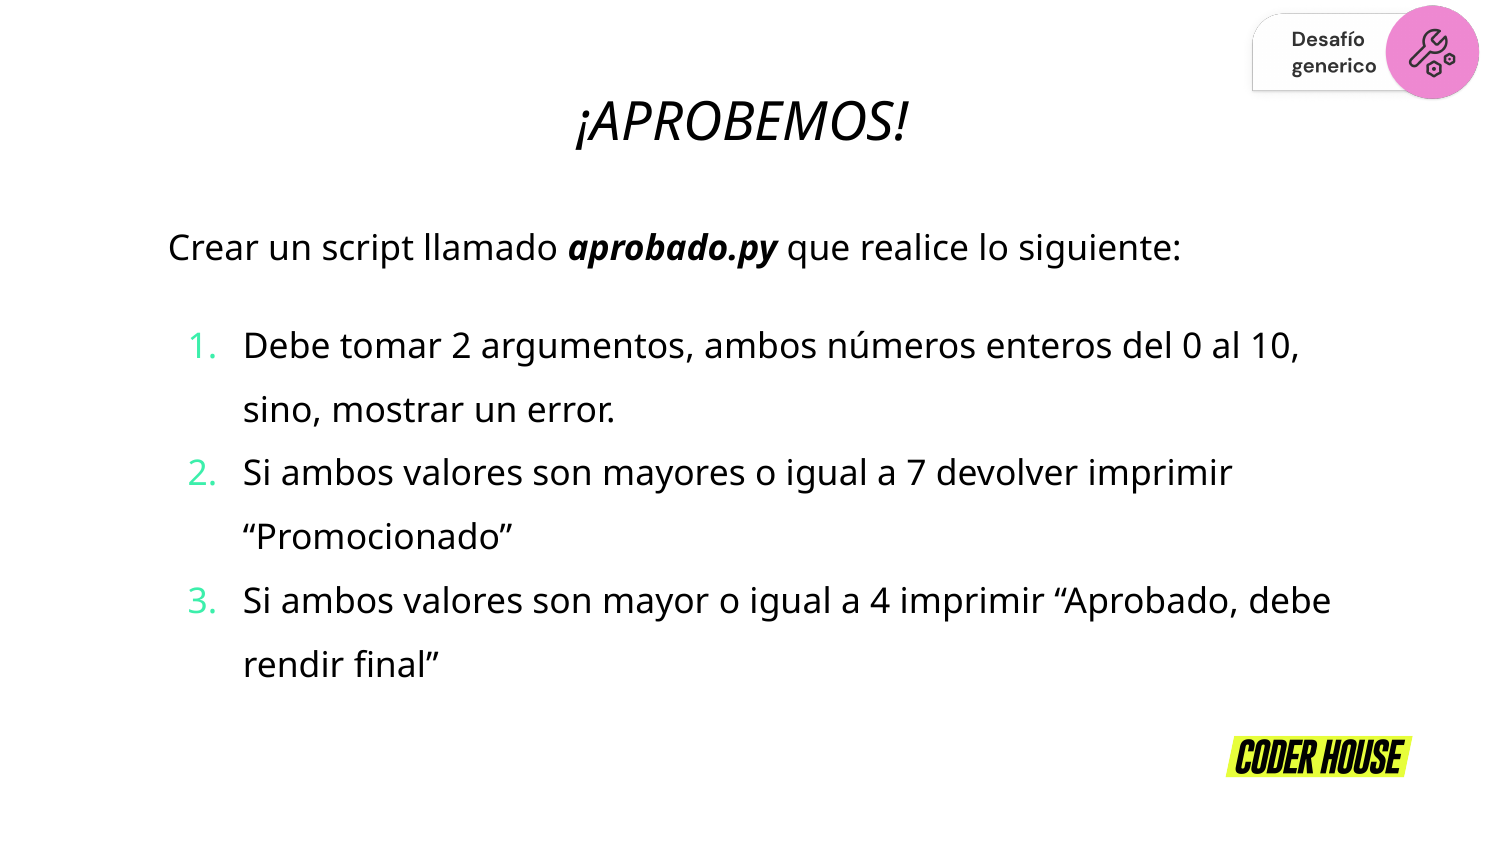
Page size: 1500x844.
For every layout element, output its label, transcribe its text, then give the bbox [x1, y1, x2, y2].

picture [1221, 728, 1417, 784]
text_box Crear un script llamado aprobado.py que realice lo siguiente: Debe tomar 2 argumentos, ambos números enteros del 0 al 10, sino, mostrar un error. Si ambos valores son mayores o igual a 7 devolver imprimir “Promocionado” Si ambos valores son mayor o igual a 4 imprimir “Aprobado, debe rendir final” [153, 189, 1369, 766]
picture [1231, 0, 1500, 106]
text_box ¡APROBEMOS! [358, 71, 1142, 164]
